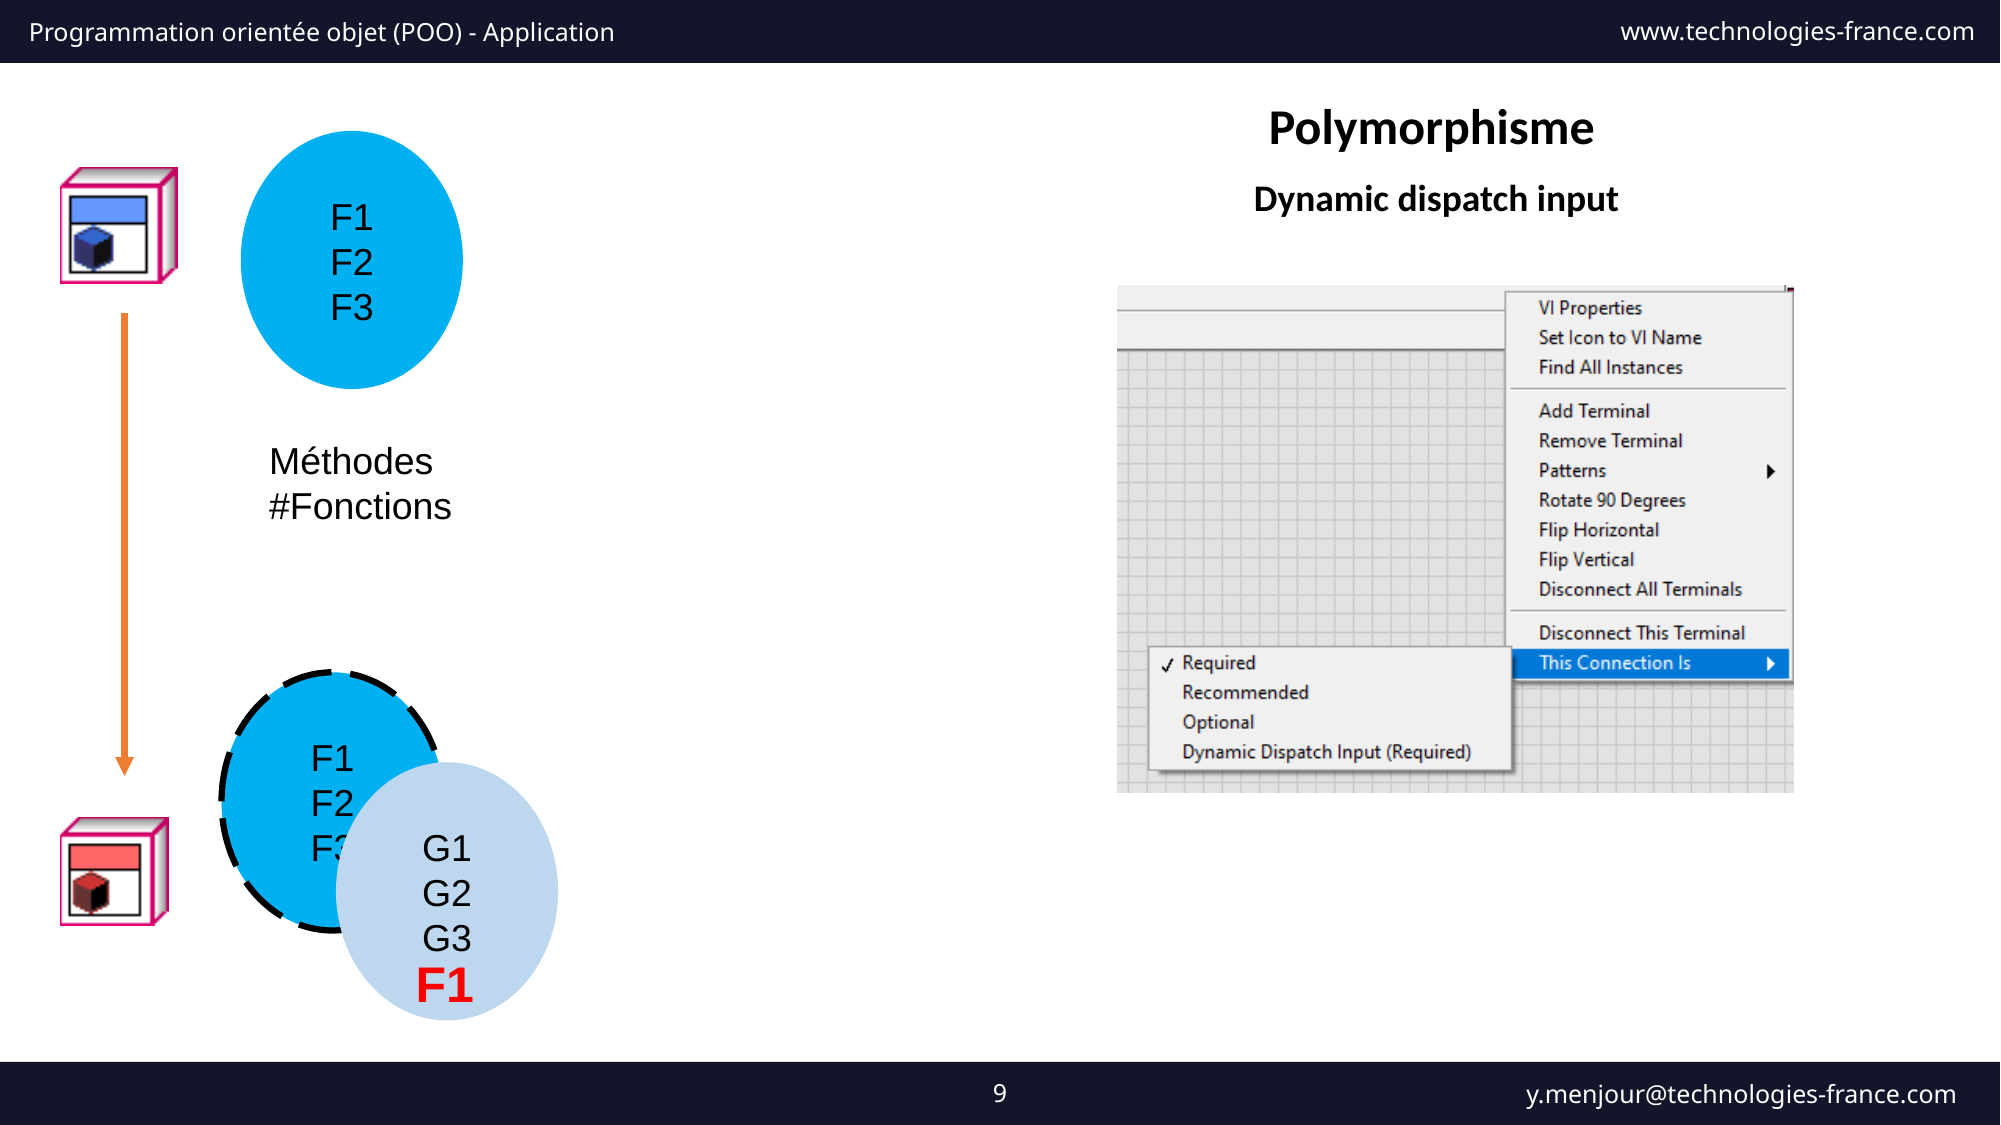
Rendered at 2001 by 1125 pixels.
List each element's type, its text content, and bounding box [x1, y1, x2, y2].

text_box Dynamic dispatch input [1193, 167, 1680, 227]
text_box Méthodes #Fonctions [254, 430, 511, 535]
text_box F1 F2 F3 [220, 671, 439, 932]
picture [60, 817, 169, 926]
text_box F1 [400, 944, 494, 1020]
text_box G1 G2 G3 [334, 761, 560, 1010]
picture [1117, 285, 1794, 794]
text_box F1 F2 F3 [239, 129, 464, 391]
text_box Polymorphisme [1254, 87, 1620, 162]
picture [60, 167, 178, 285]
